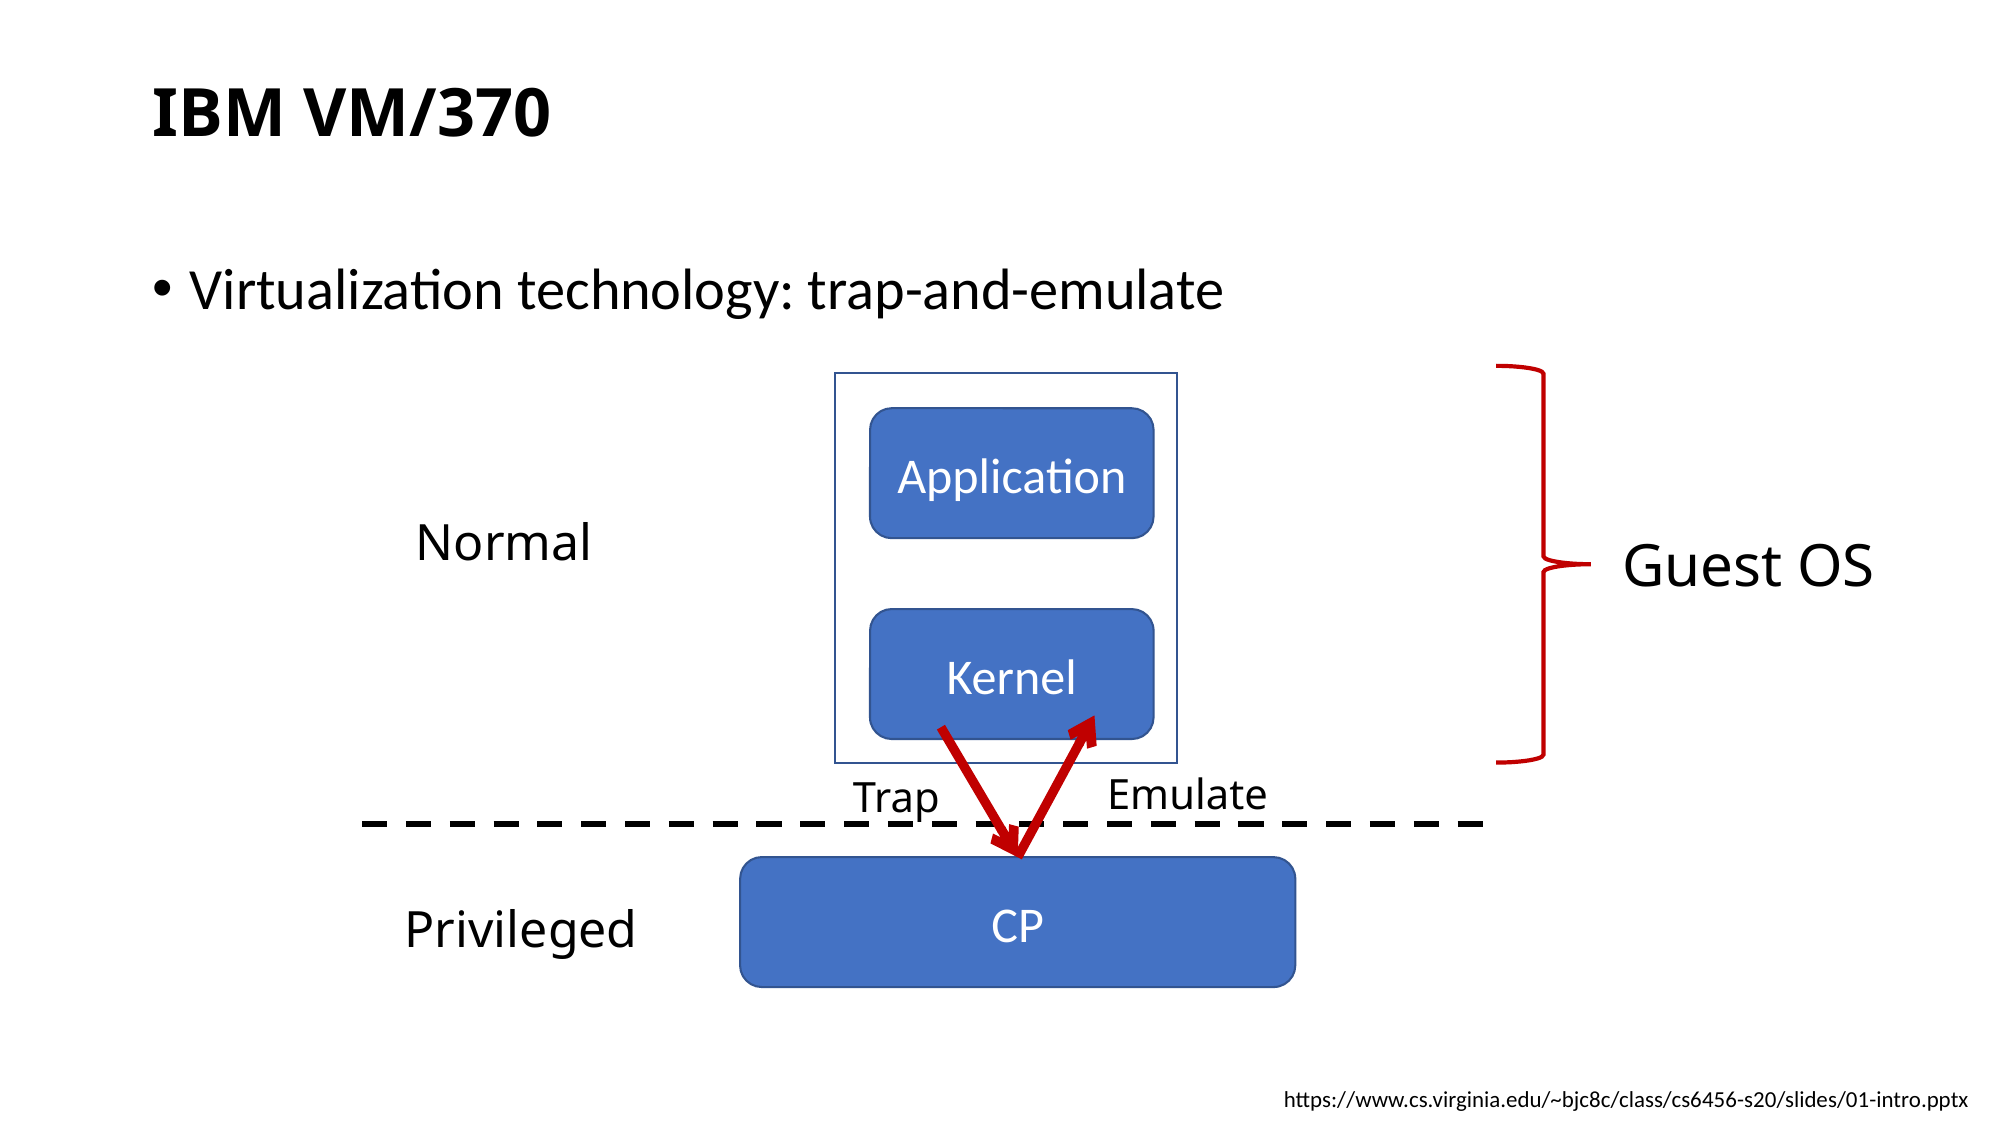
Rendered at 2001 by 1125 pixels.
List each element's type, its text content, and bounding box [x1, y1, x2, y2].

text_box Application [868, 407, 1155, 502]
text_box CP [739, 967, 1297, 989]
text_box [1017, 715, 1278, 858]
text_box [834, 372, 1178, 502]
list Virtualization technology: trap-and-emulate [137, 251, 1863, 966]
title IBM VM/370 [137, 46, 741, 184]
text_box https://www.cs.virginia.edu/~bjc8c/class/cs6456-s20/slides/01-intro.pptx [1197, 1054, 2000, 1125]
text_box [840, 727, 1017, 858]
text_box [1496, 365, 1591, 764]
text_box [362, 502, 1497, 967]
text_box Guest OS [1607, 476, 1910, 660]
